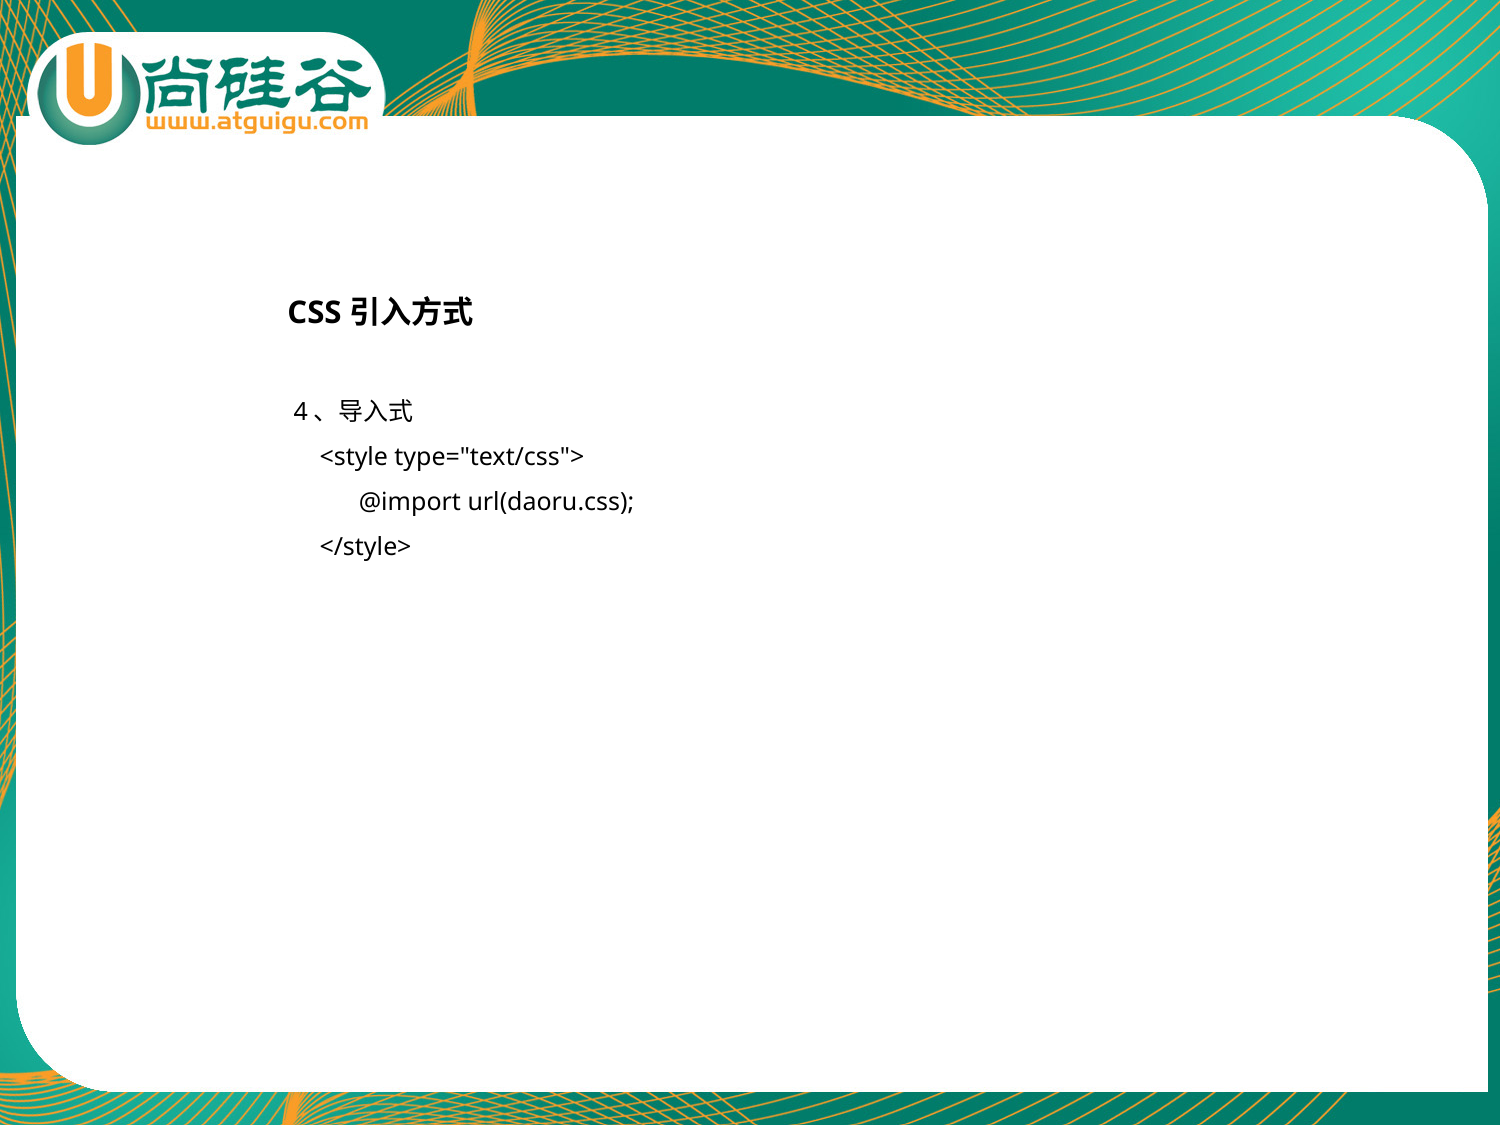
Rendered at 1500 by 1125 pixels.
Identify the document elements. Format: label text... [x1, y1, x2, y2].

text_box 4、导入式 <style type="text/css"> @import url(daoru.css); </style> [278, 373, 650, 703]
text_box CSS引入方式 [272, 284, 489, 337]
picture [0, 0, 1500, 1125]
